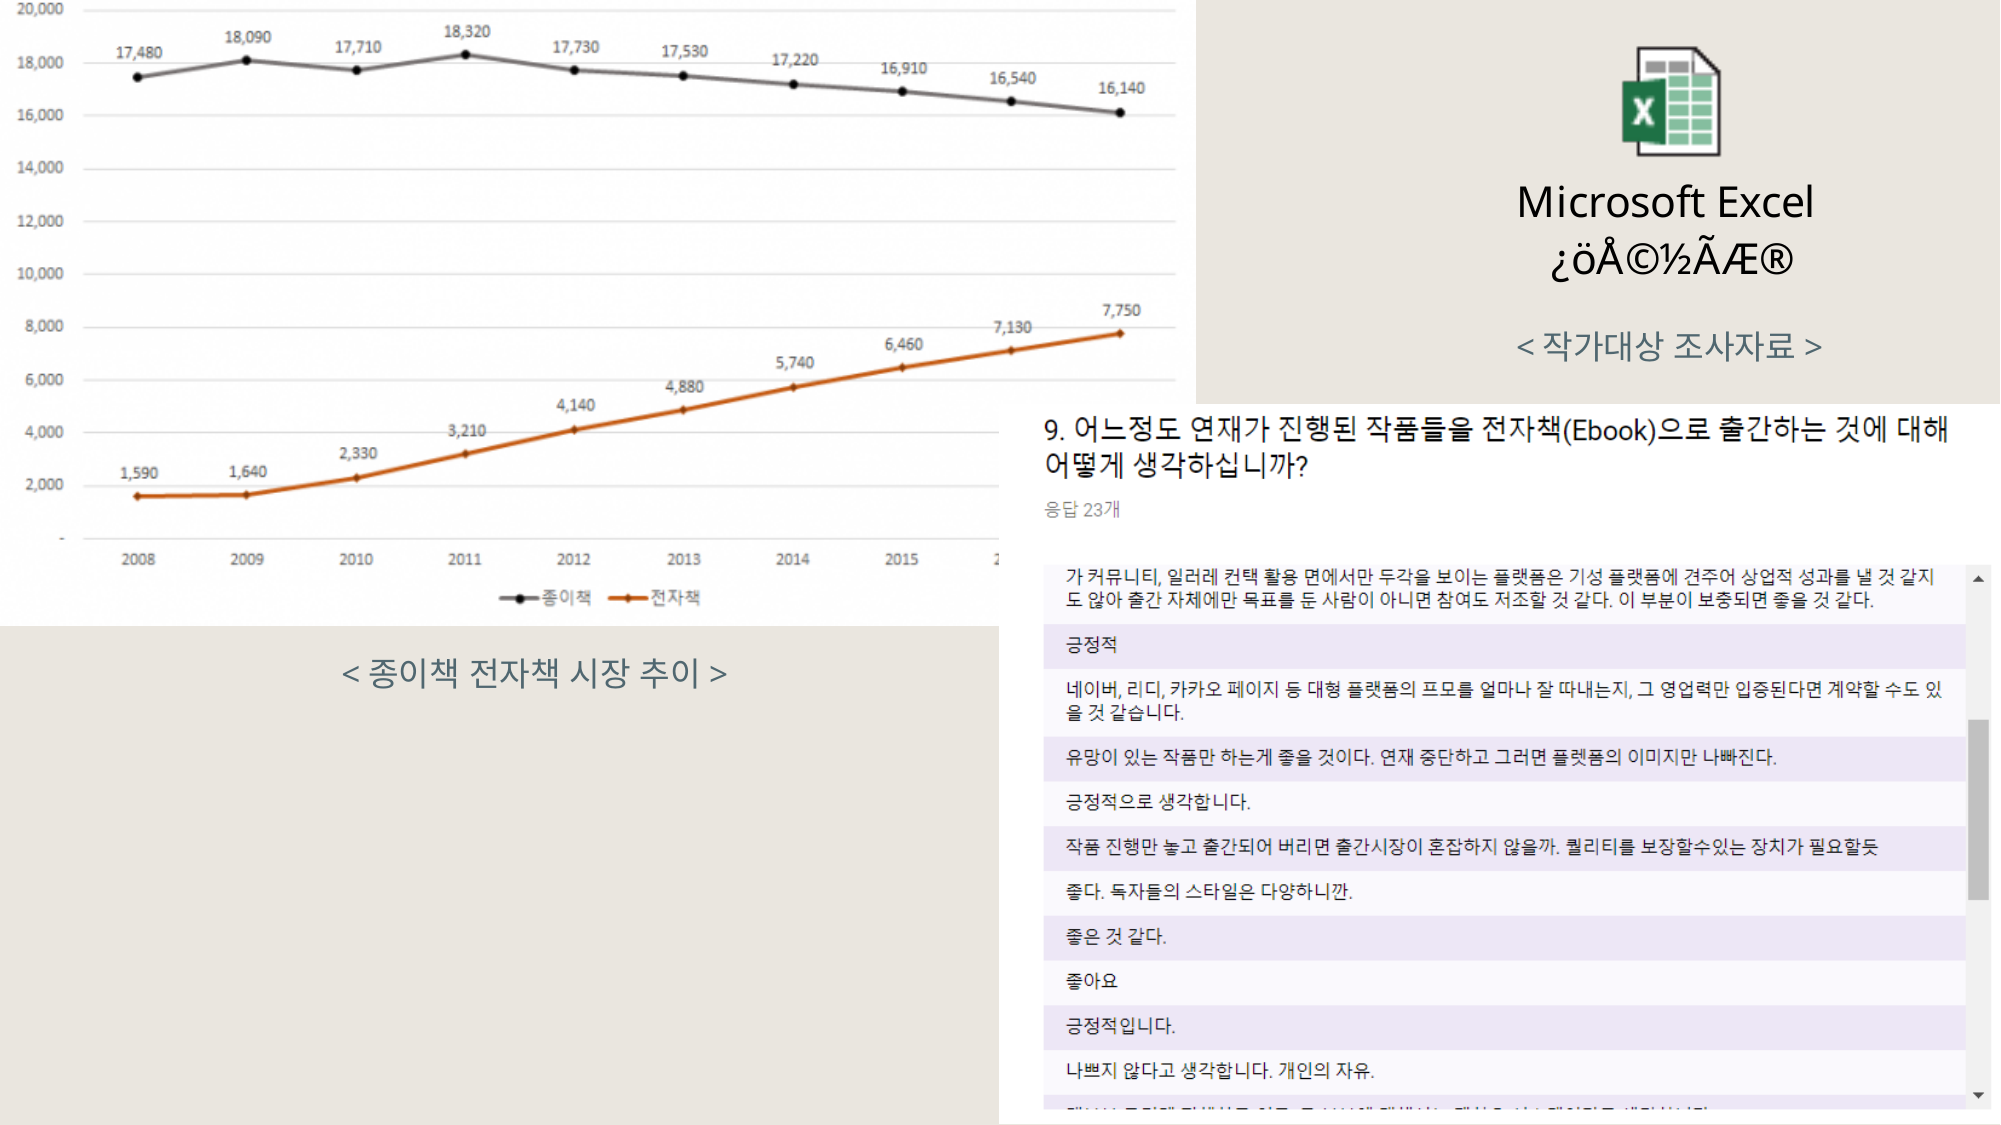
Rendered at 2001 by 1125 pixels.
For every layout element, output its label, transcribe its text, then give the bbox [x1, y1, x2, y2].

text_box <작가대상 조사자료> [1501, 298, 1866, 374]
text_box <종이책 전자책 시장 추이> [326, 626, 785, 701]
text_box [1501, 45, 1844, 343]
picture [0, 0, 2000, 1124]
